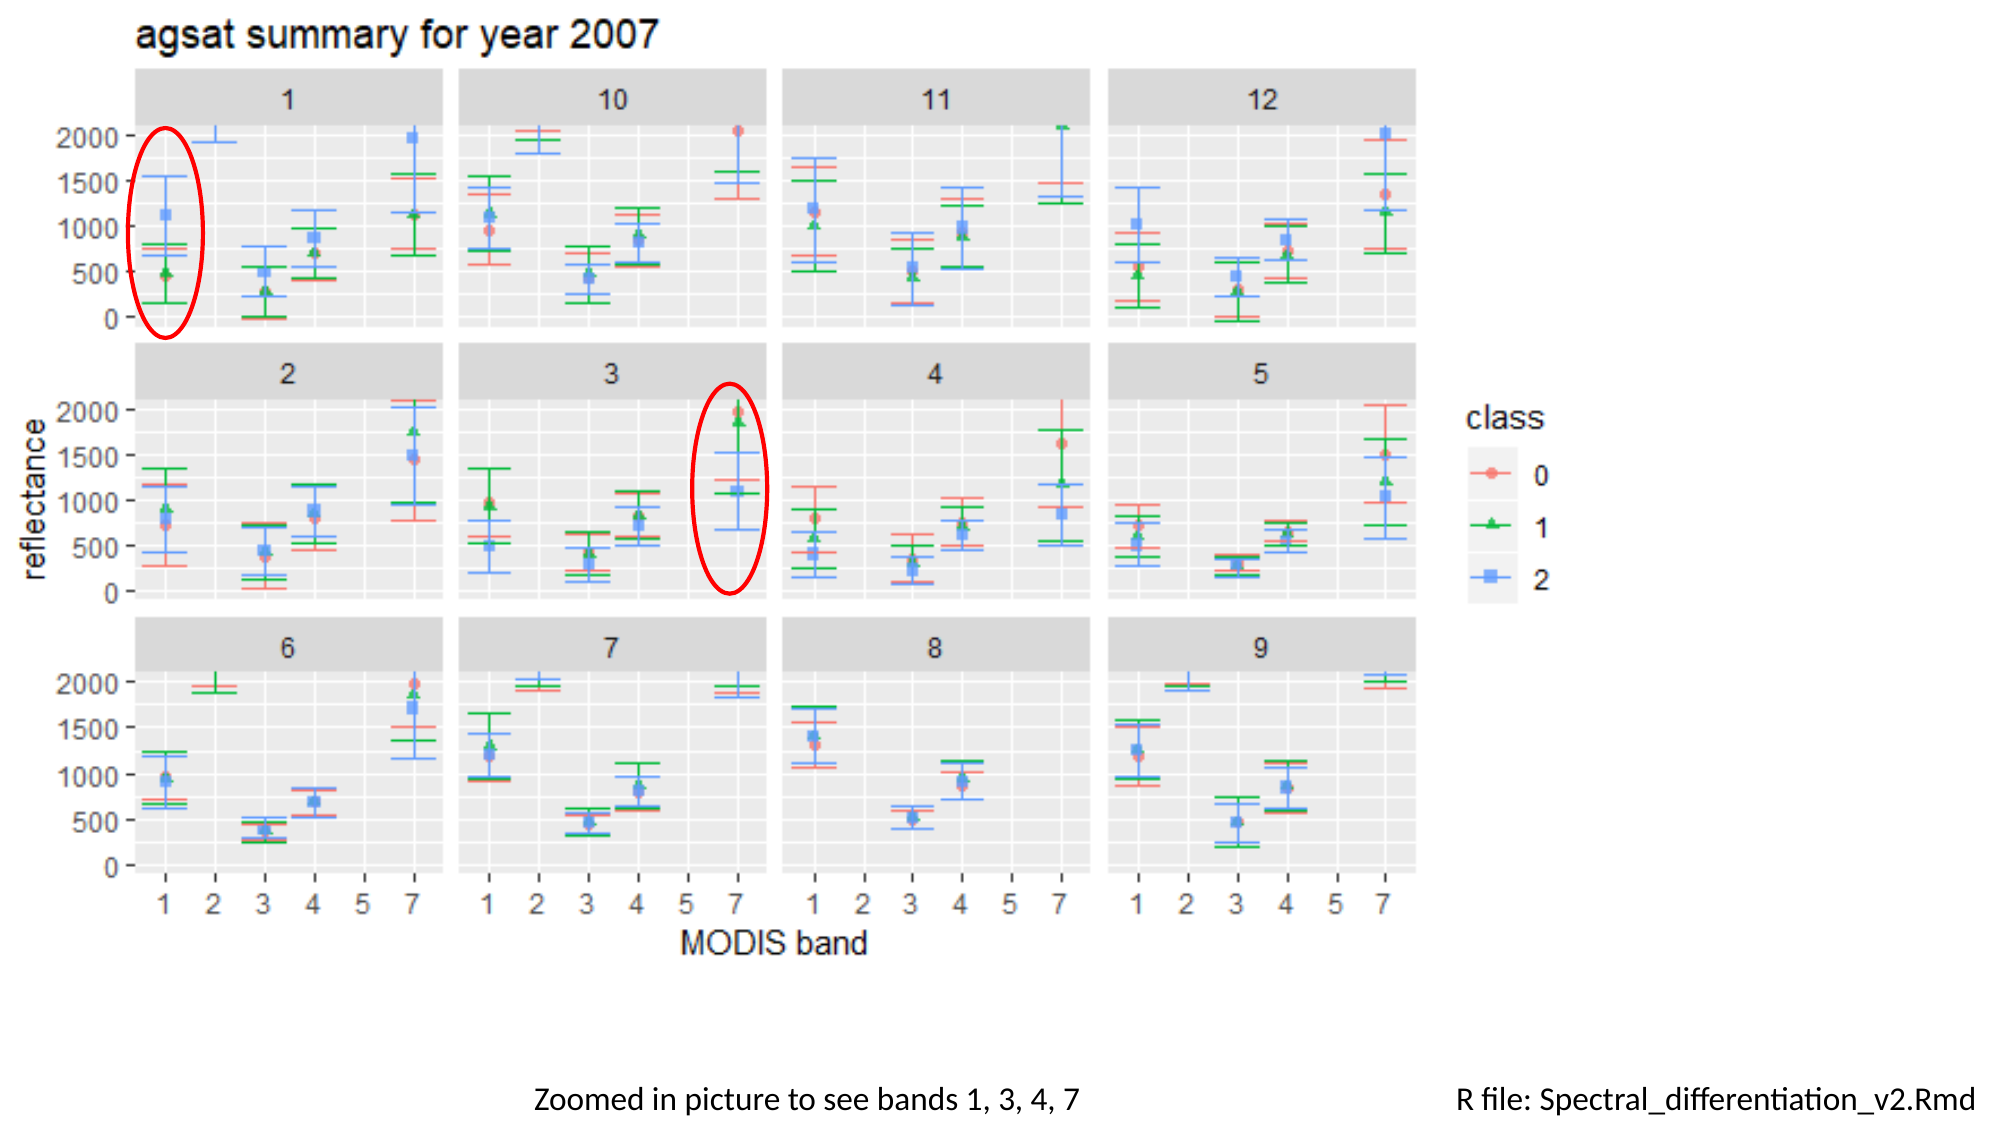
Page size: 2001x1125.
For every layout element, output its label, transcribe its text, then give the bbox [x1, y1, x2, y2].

picture [0, 0, 1584, 978]
text_box R file: Spectral_differentiation_v2.Rmd [1441, 1069, 1992, 1125]
text_box Zoomed in picture to see bands 1, 3, 4, 7 [519, 1070, 1096, 1125]
